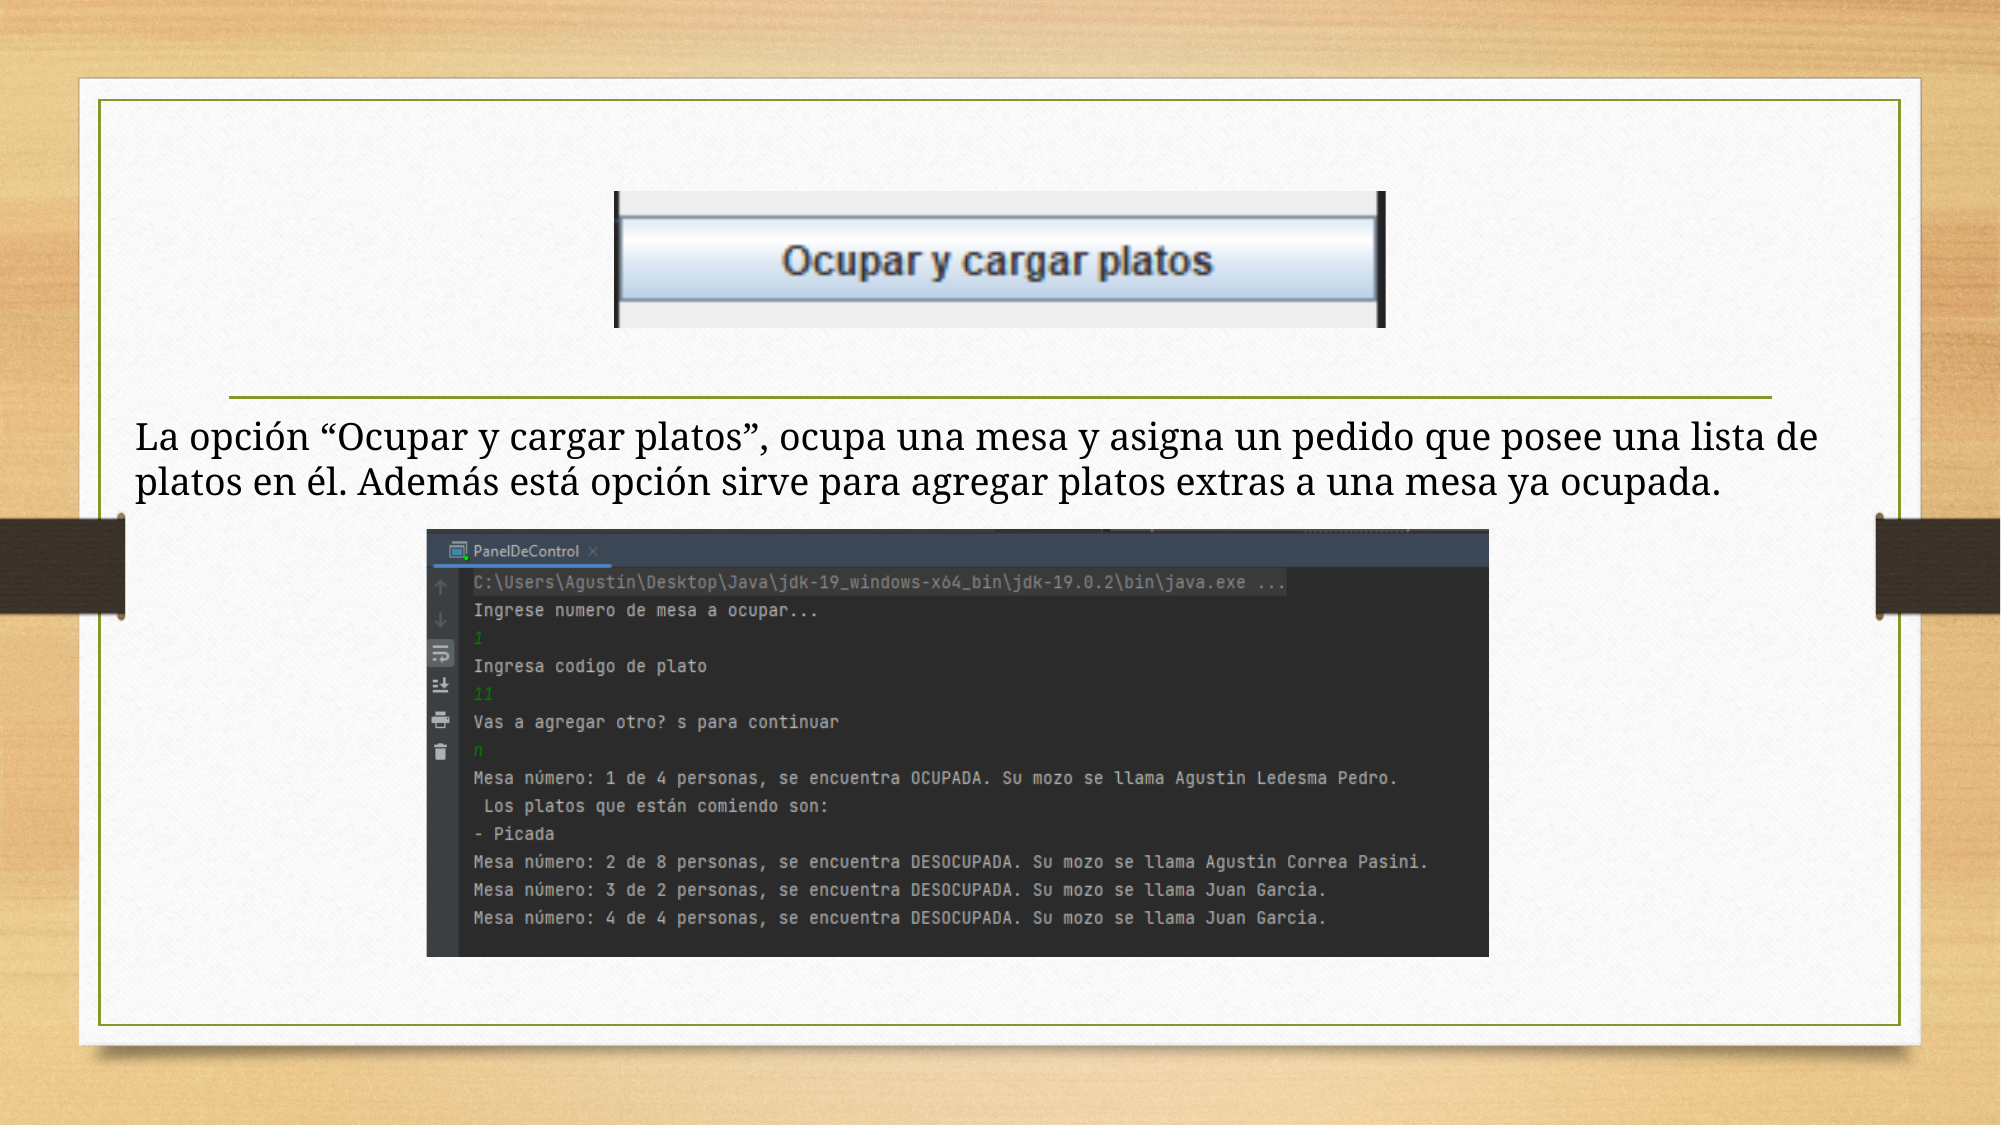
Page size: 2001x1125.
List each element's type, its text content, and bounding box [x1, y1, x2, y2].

text_box La opción “Ocupar y cargar platos”, ocupa una mesa y asigna un pedido que posee una lista de platos en él. Además está opción sirve para agregar platos extras a una mesa ya ocupada. [120, 405, 1845, 511]
picture [0, 0, 2001, 1125]
